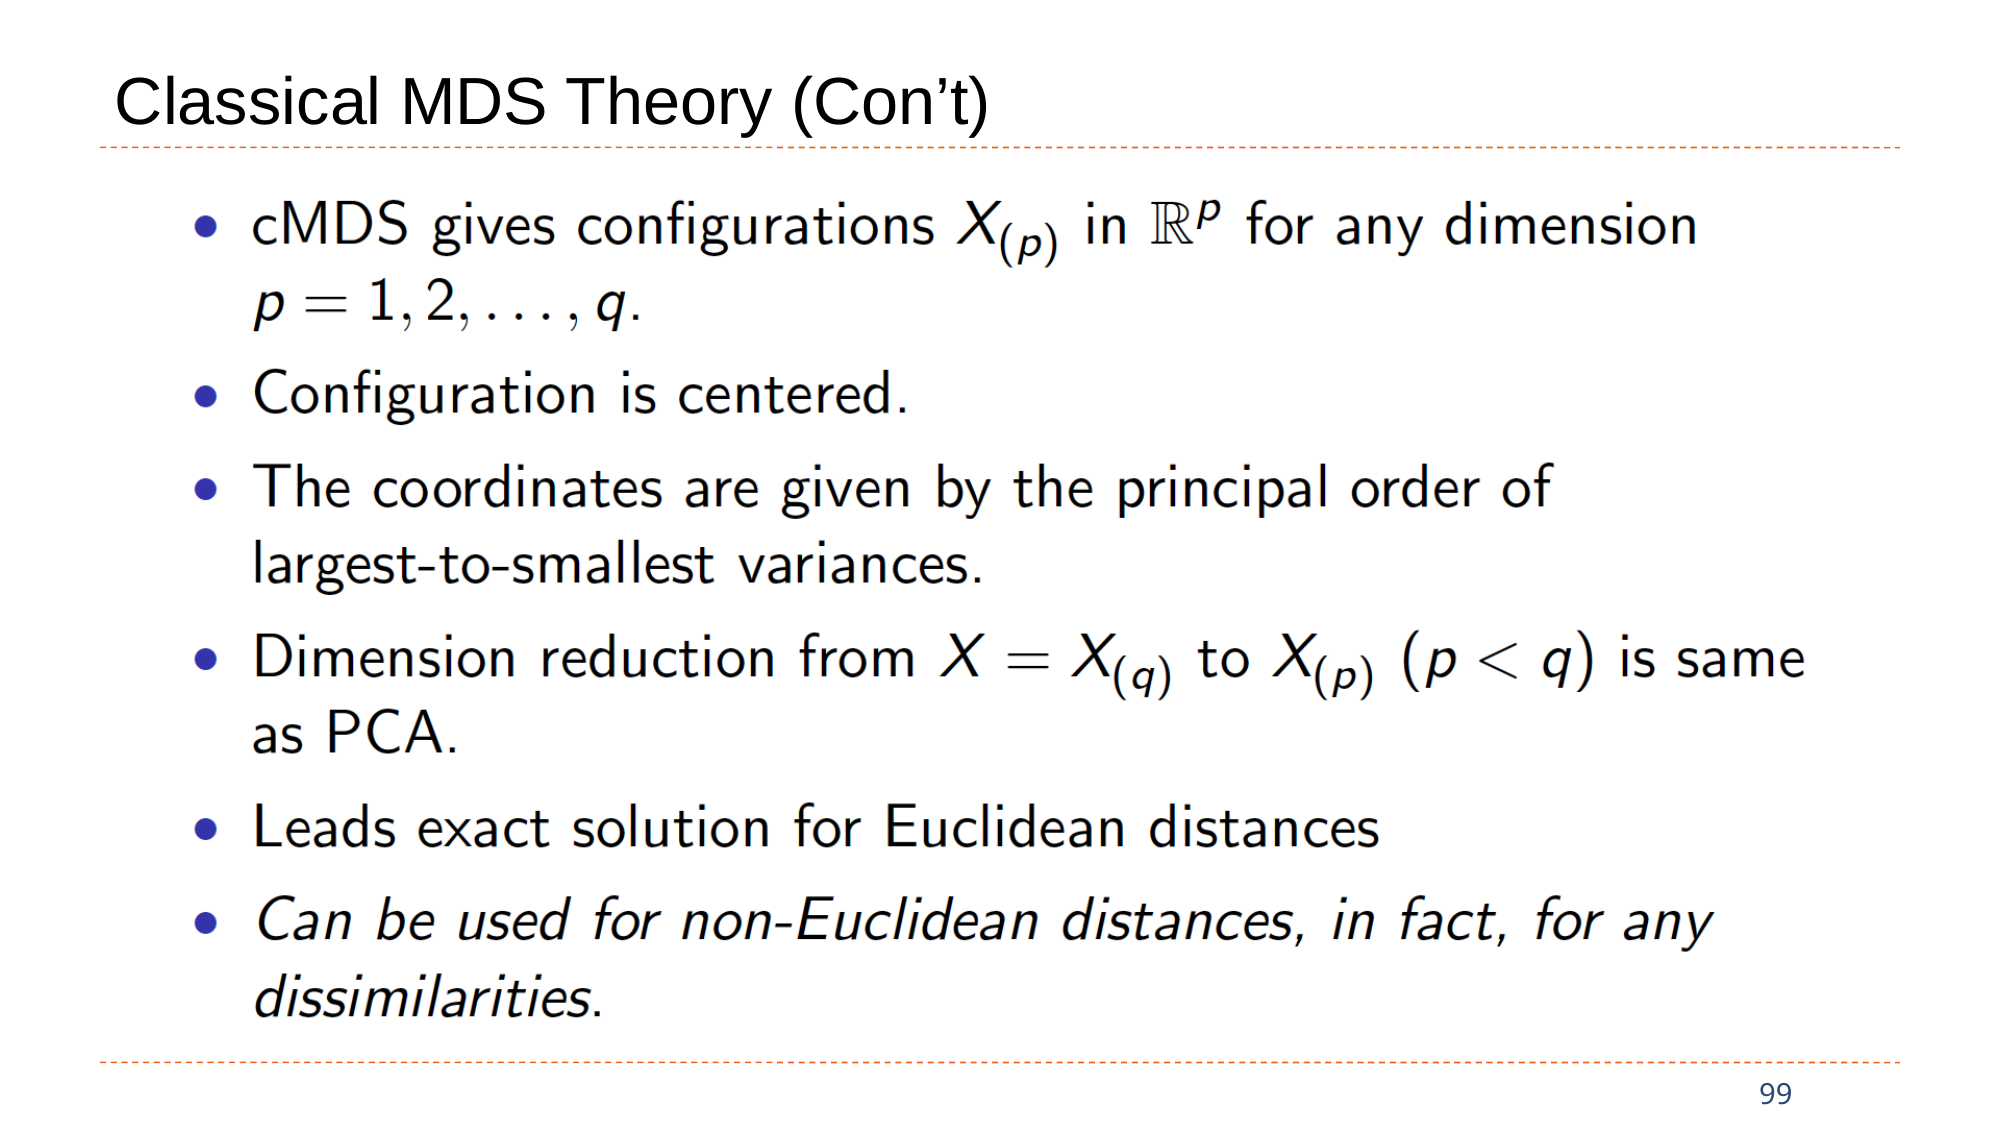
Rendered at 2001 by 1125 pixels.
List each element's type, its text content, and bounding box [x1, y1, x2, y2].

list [177, 178, 1822, 1034]
title Classical MDS Theory (Con’t) [99, 24, 1900, 146]
